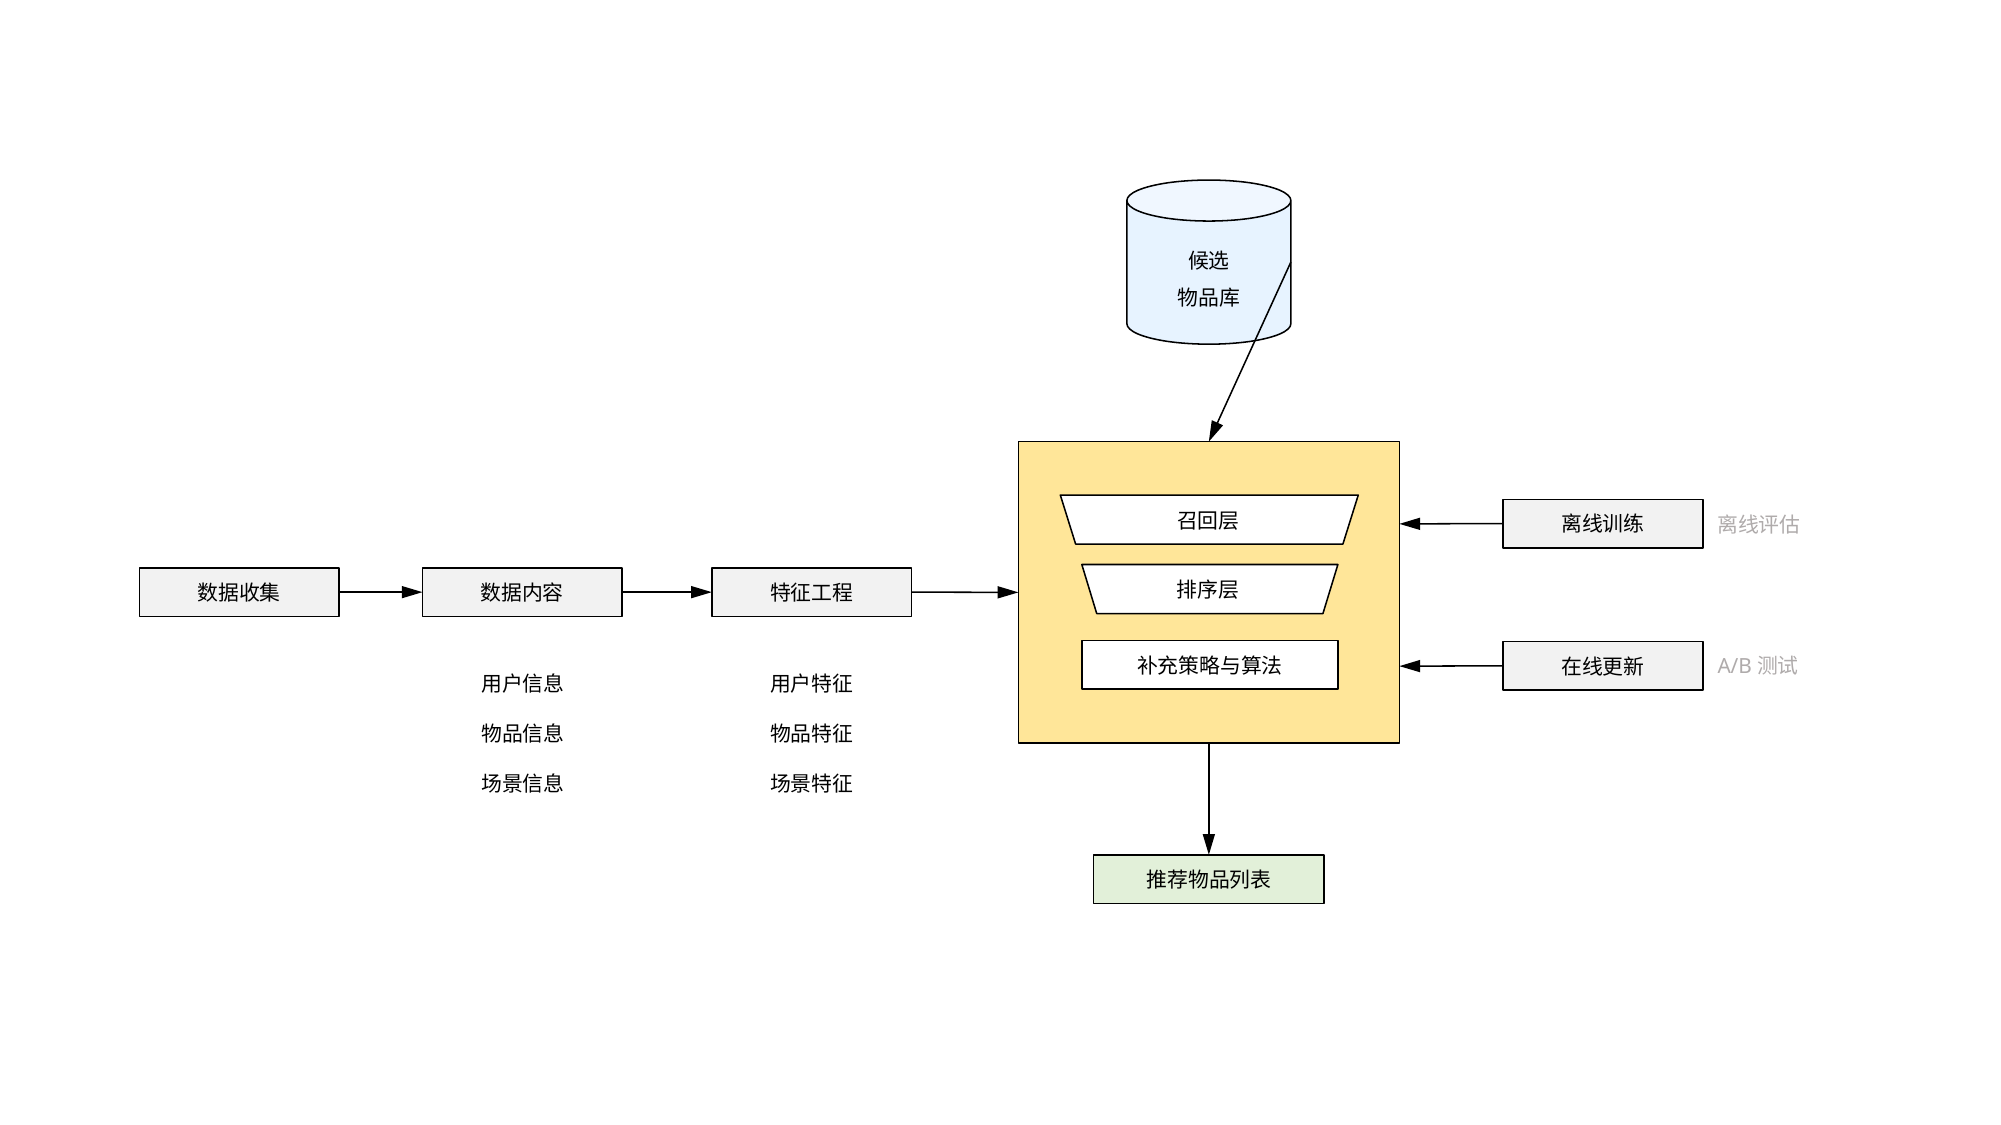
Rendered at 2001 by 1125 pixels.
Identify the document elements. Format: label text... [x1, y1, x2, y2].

text_box 数据内容 [422, 567, 623, 617]
text_box [1060, 495, 1359, 545]
text_box 推荐物品列表 [1093, 854, 1325, 904]
text_box 离线训练 [1503, 499, 1703, 548]
text_box [1018, 441, 1400, 744]
text_box A/B测试 [1702, 646, 1837, 684]
text_box [1081, 564, 1338, 614]
text_box 在线更新 [1503, 641, 1703, 691]
text_box 补充策略与算法 [1081, 640, 1338, 689]
text_box 候选 物品库 [1125, 179, 1292, 346]
text_box 排序层 [1161, 569, 1254, 610]
text_box 用户信息 物品信息 场景信息 [459, 639, 587, 802]
text_box 召回层 [1162, 500, 1255, 540]
text_box 离线评估 [1702, 505, 1837, 543]
text_box 特征工程 [711, 567, 912, 617]
text_box 数据收集 [139, 567, 340, 617]
text_box 用户特征 物品特征 场景特征 [748, 639, 875, 802]
